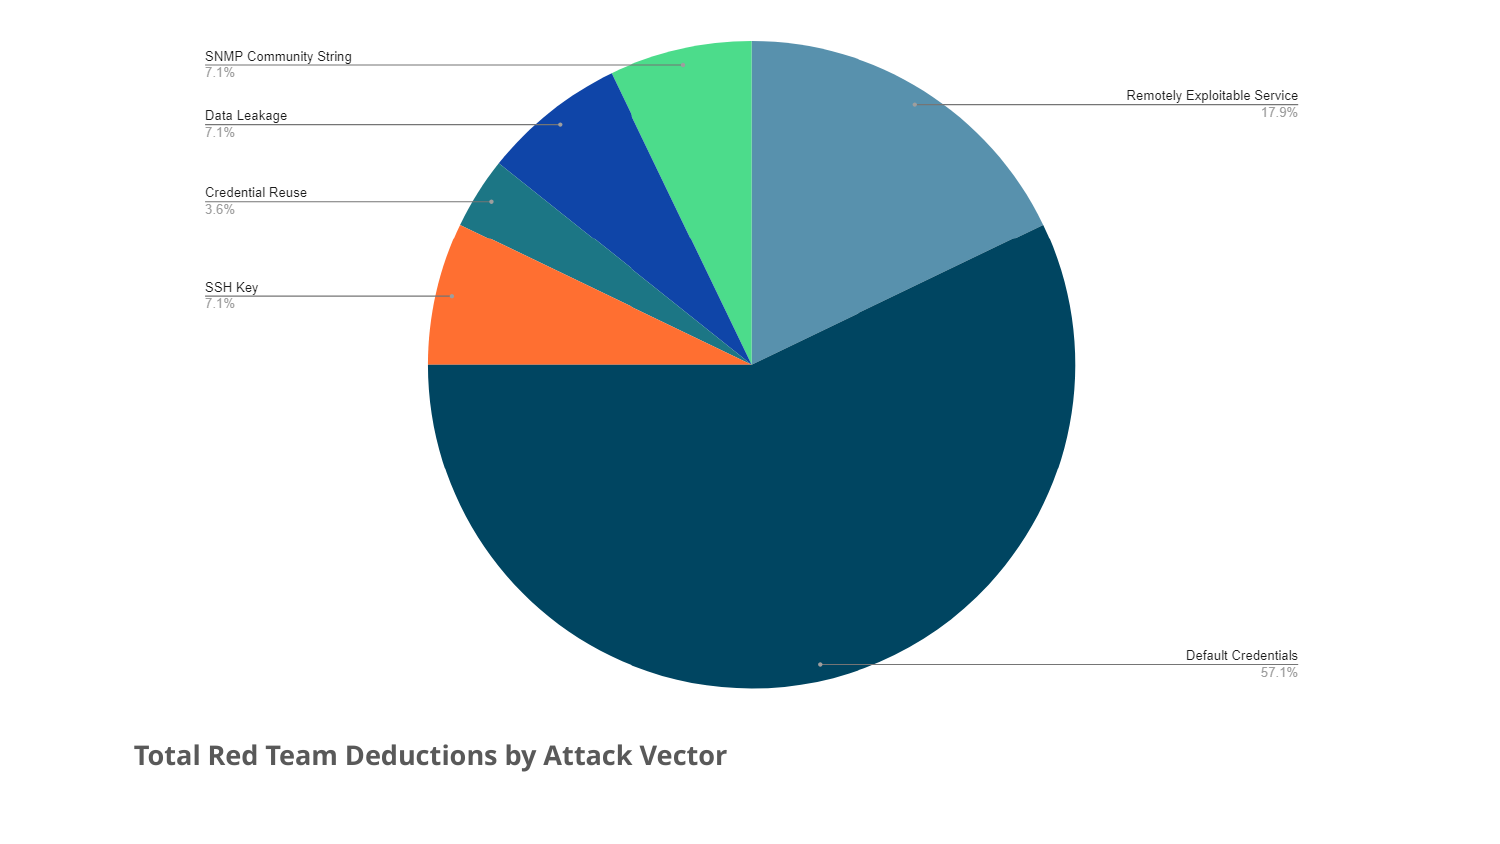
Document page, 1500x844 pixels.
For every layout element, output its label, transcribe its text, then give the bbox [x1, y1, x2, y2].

picture [177, 8, 1314, 700]
list Total Red Team Deductions by Attack Vector [118, 717, 1382, 793]
